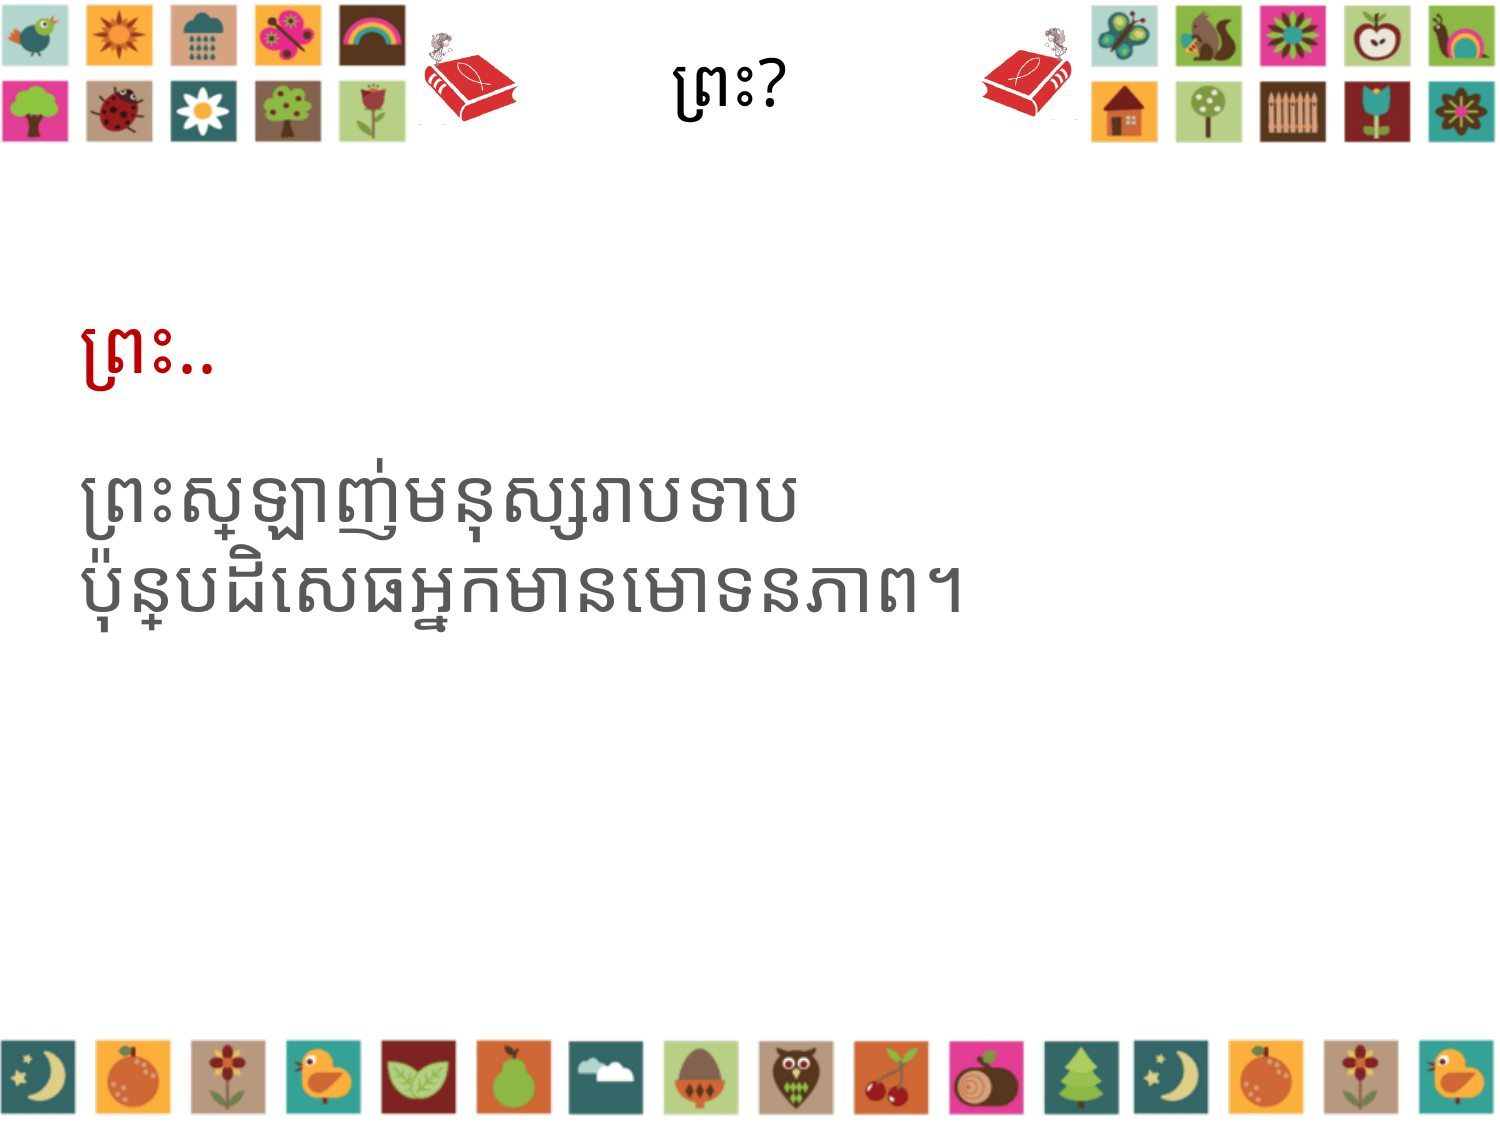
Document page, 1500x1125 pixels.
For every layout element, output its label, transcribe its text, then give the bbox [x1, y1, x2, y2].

text_box ព្រះ.. [64, 290, 1412, 396]
text_box ព្រះស្រឡាញ់មនុស្សរាបទាប ប៉ុន្តែបដិសេធអ្នកមានមោទនភាព។ [64, 440, 1412, 635]
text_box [0, 1028, 1500, 1118]
picture [0, 3, 550, 150]
picture [950, 3, 1500, 150]
text_box ព្រះ? [553, 32, 1071, 128]
